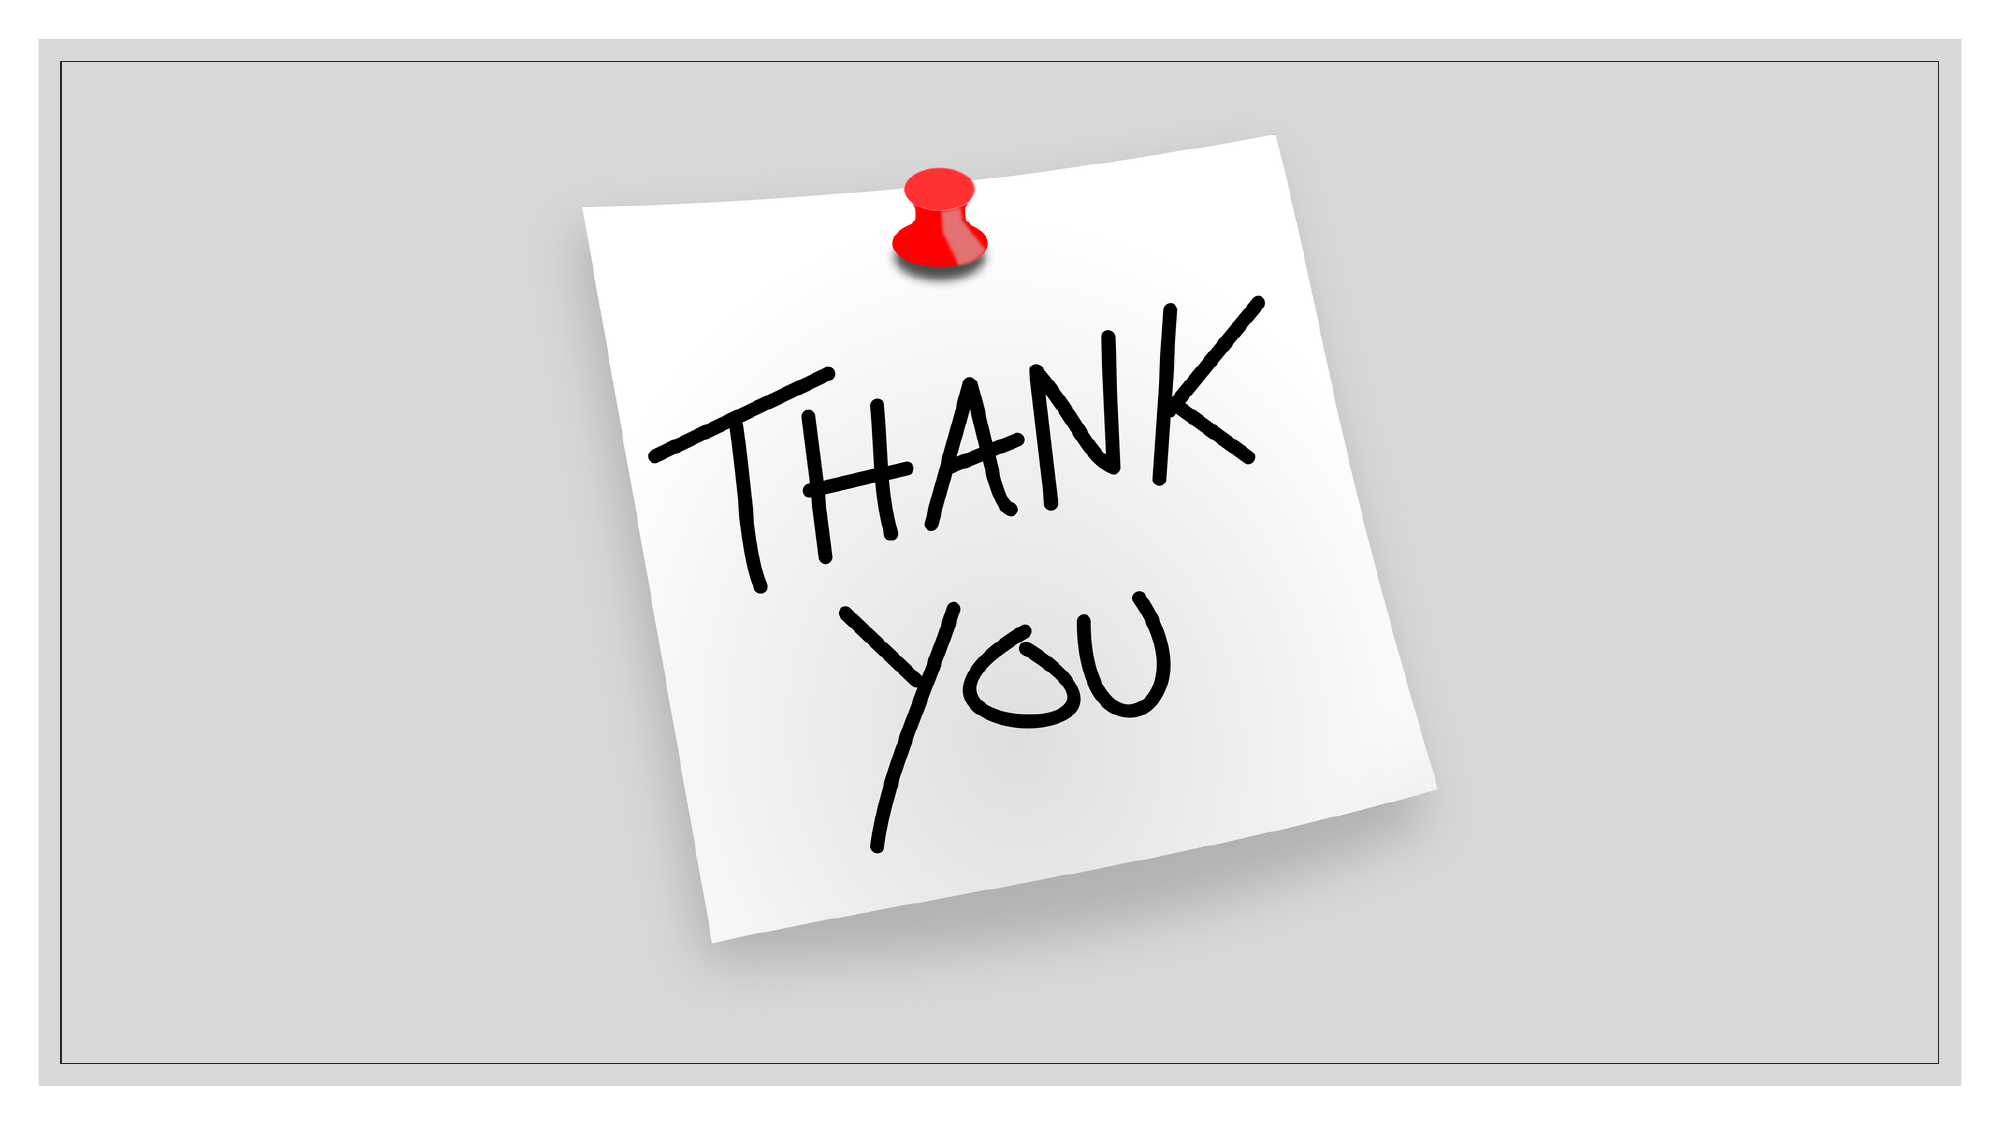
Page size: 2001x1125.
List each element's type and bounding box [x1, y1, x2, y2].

picture [521, 105, 1479, 1020]
